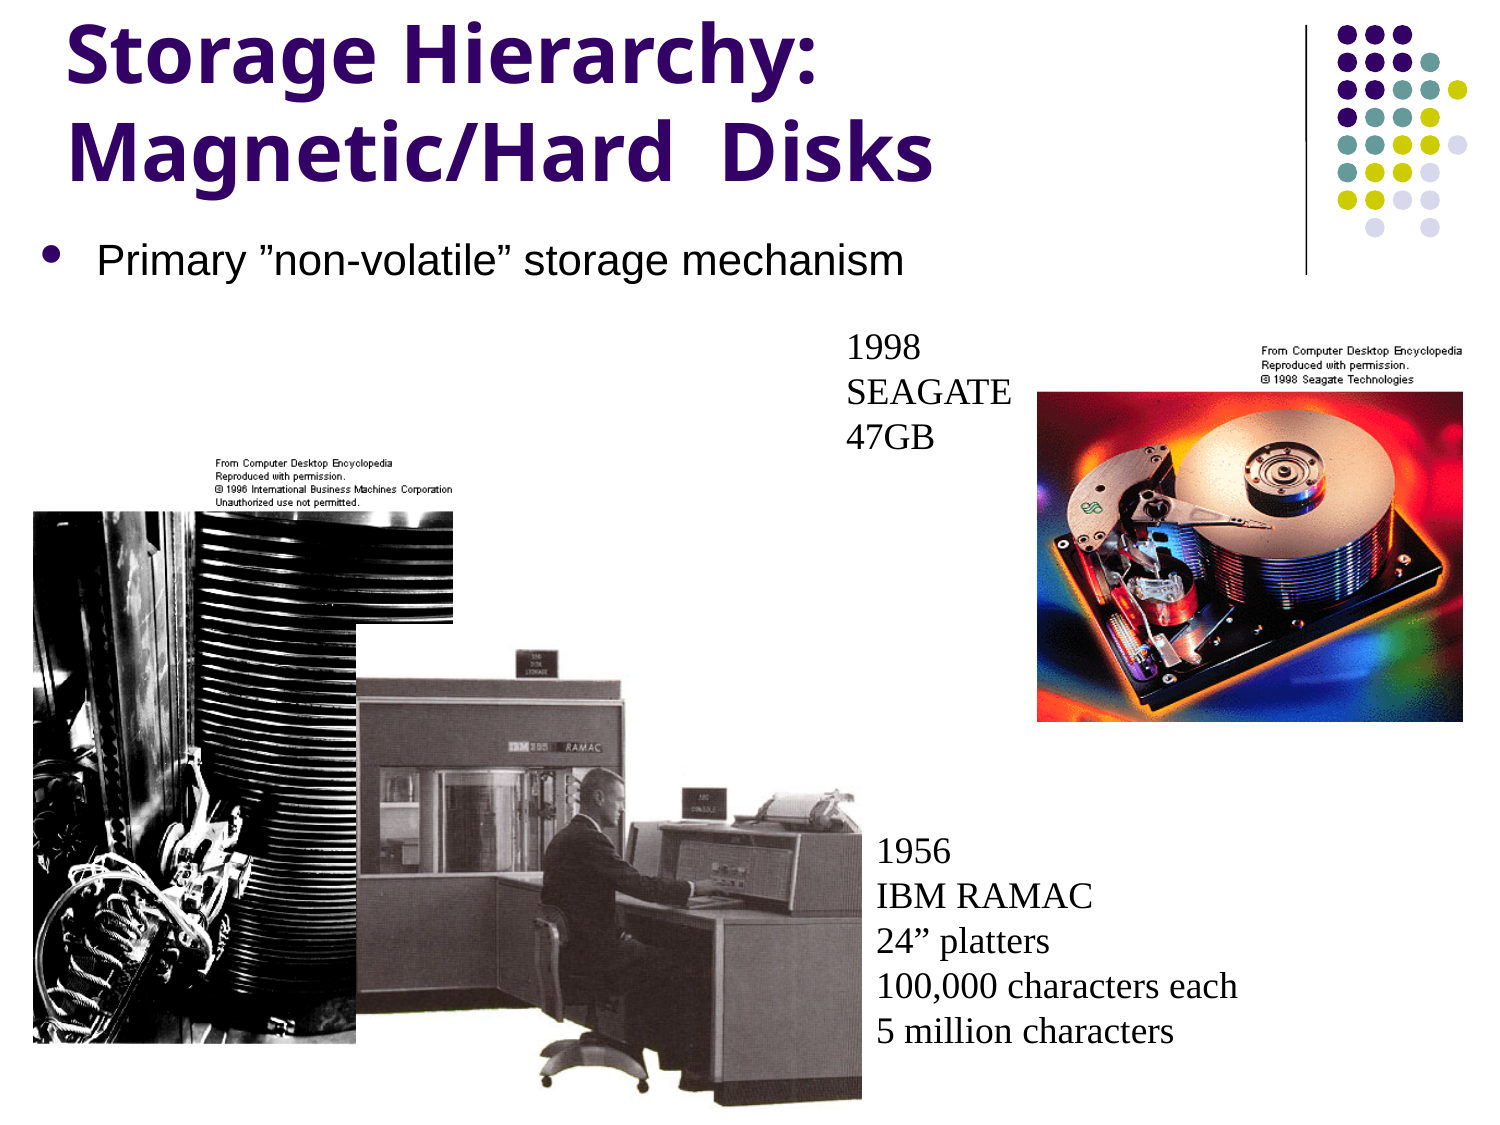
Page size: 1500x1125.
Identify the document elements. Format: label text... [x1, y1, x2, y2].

title Storage Hierarchy: Magnetic/Hard Disks [49, 37, 1288, 206]
list Primary ”non-volatile” storage mechanism [24, 208, 1413, 1009]
picture [33, 457, 862, 1110]
text_box 1956 IBM RAMAC 24” platters 100,000 characters each 5 million characters [867, 818, 1254, 1104]
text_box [849, 314, 1463, 723]
